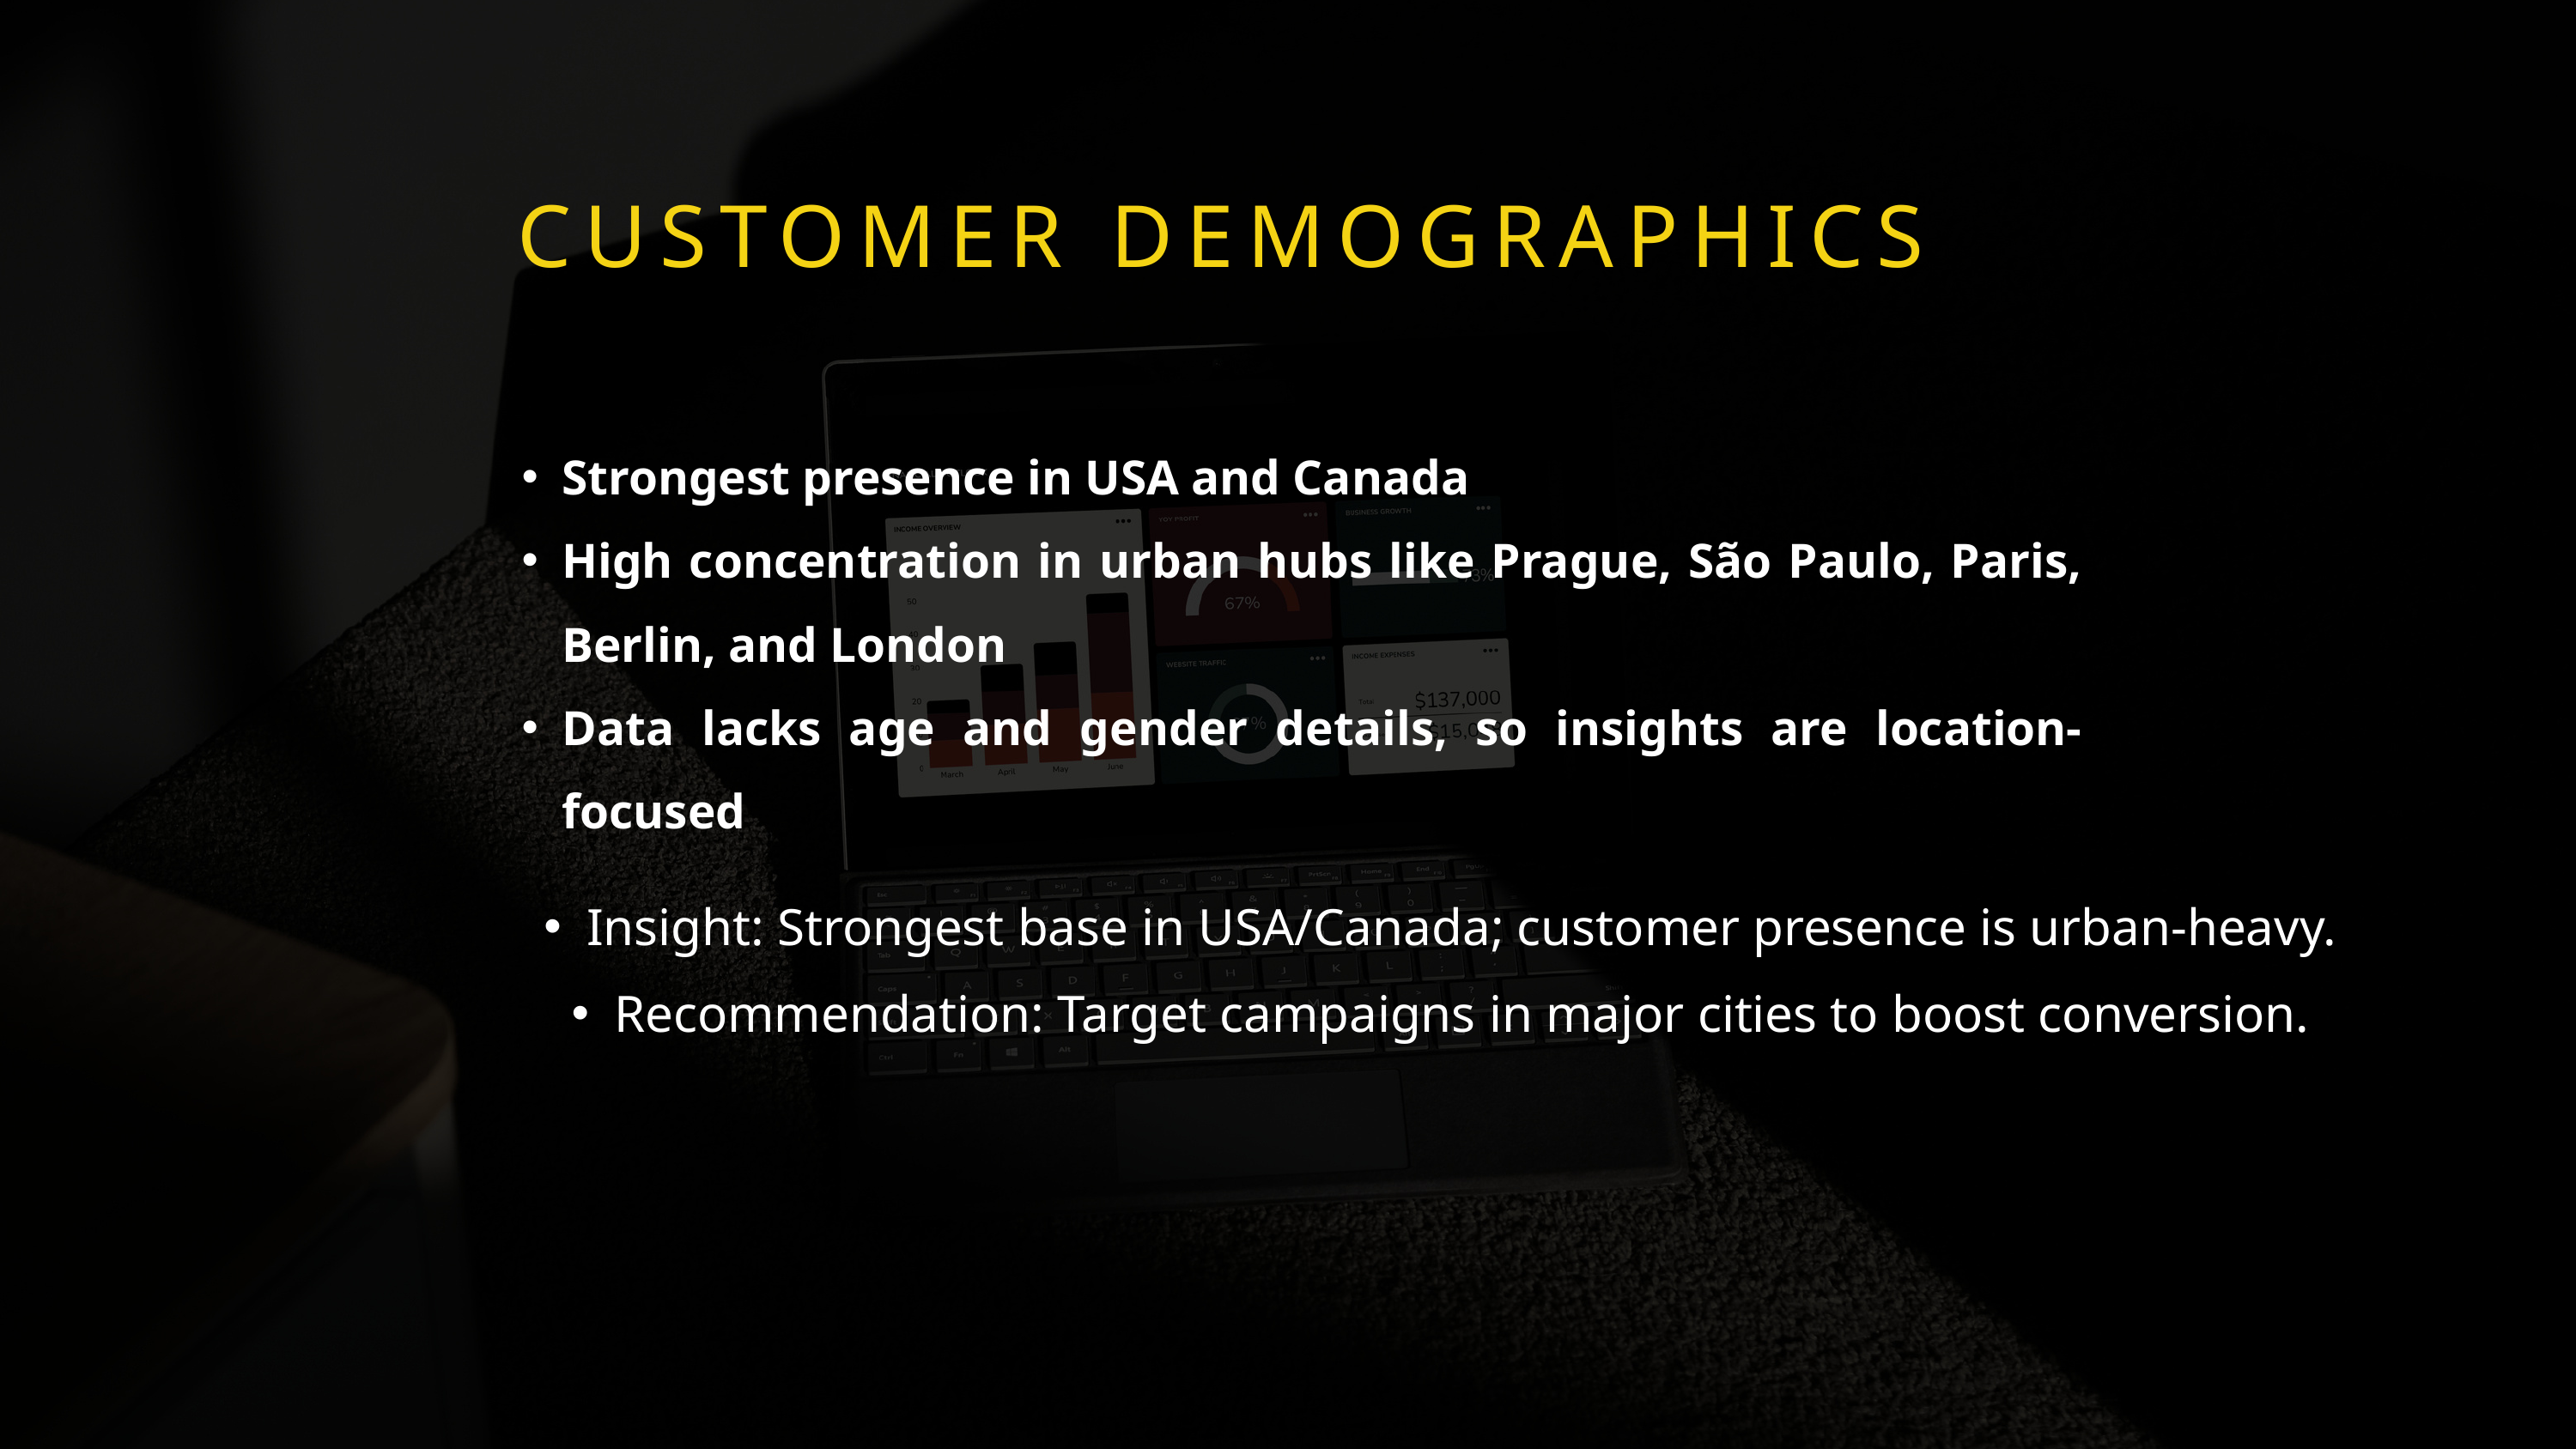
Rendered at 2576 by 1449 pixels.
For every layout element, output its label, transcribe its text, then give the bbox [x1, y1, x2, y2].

text_box CUSTOMER DEMOGRAPHICS [517, 160, 1986, 285]
text_box Insight: Strongest base in USA/Canada; customer presence is urban-heavy. Recommendation: Target campaigns in major cities to boost conversion. [481, 869, 2357, 1129]
text_box Strongest presence in USA and Canada High concentration in urban hubs like Prague, São Paulo, Paris, Berlin, and London Data lacks age and gender details, so insights are location-focused [481, 421, 2084, 869]
text_box [0, 0, 2576, 1449]
